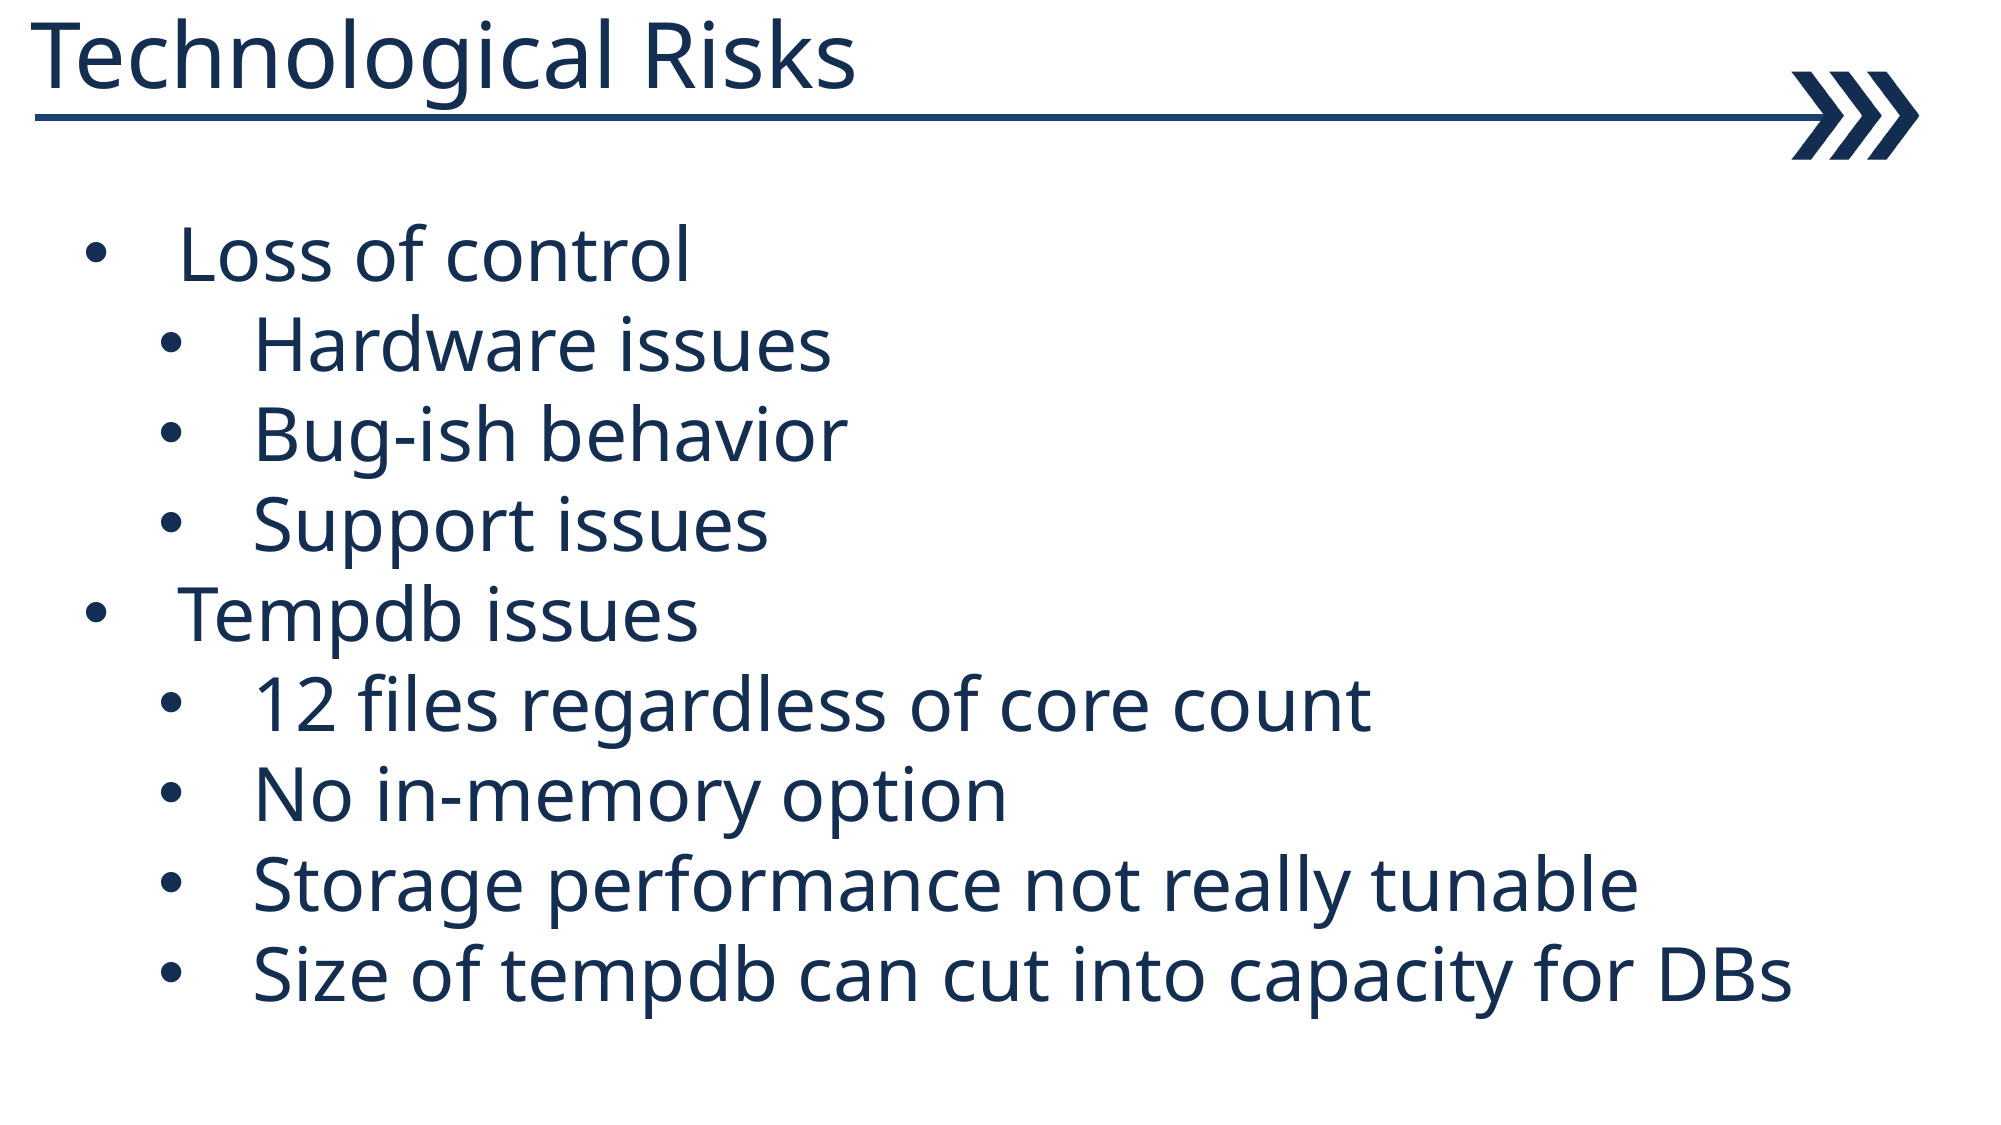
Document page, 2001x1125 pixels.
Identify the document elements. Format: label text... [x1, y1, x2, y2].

text_box Loss of control Hardware issues Bug-ish behavior Support issues Tempdb issues 12 files regardless of core count No in-memory option Storage performance not really tunable Size of tempdb can cut into capacity for DBs [68, 198, 1933, 1024]
picture [1779, 118, 1930, 191]
title Technological Risks [0, 0, 2000, 118]
